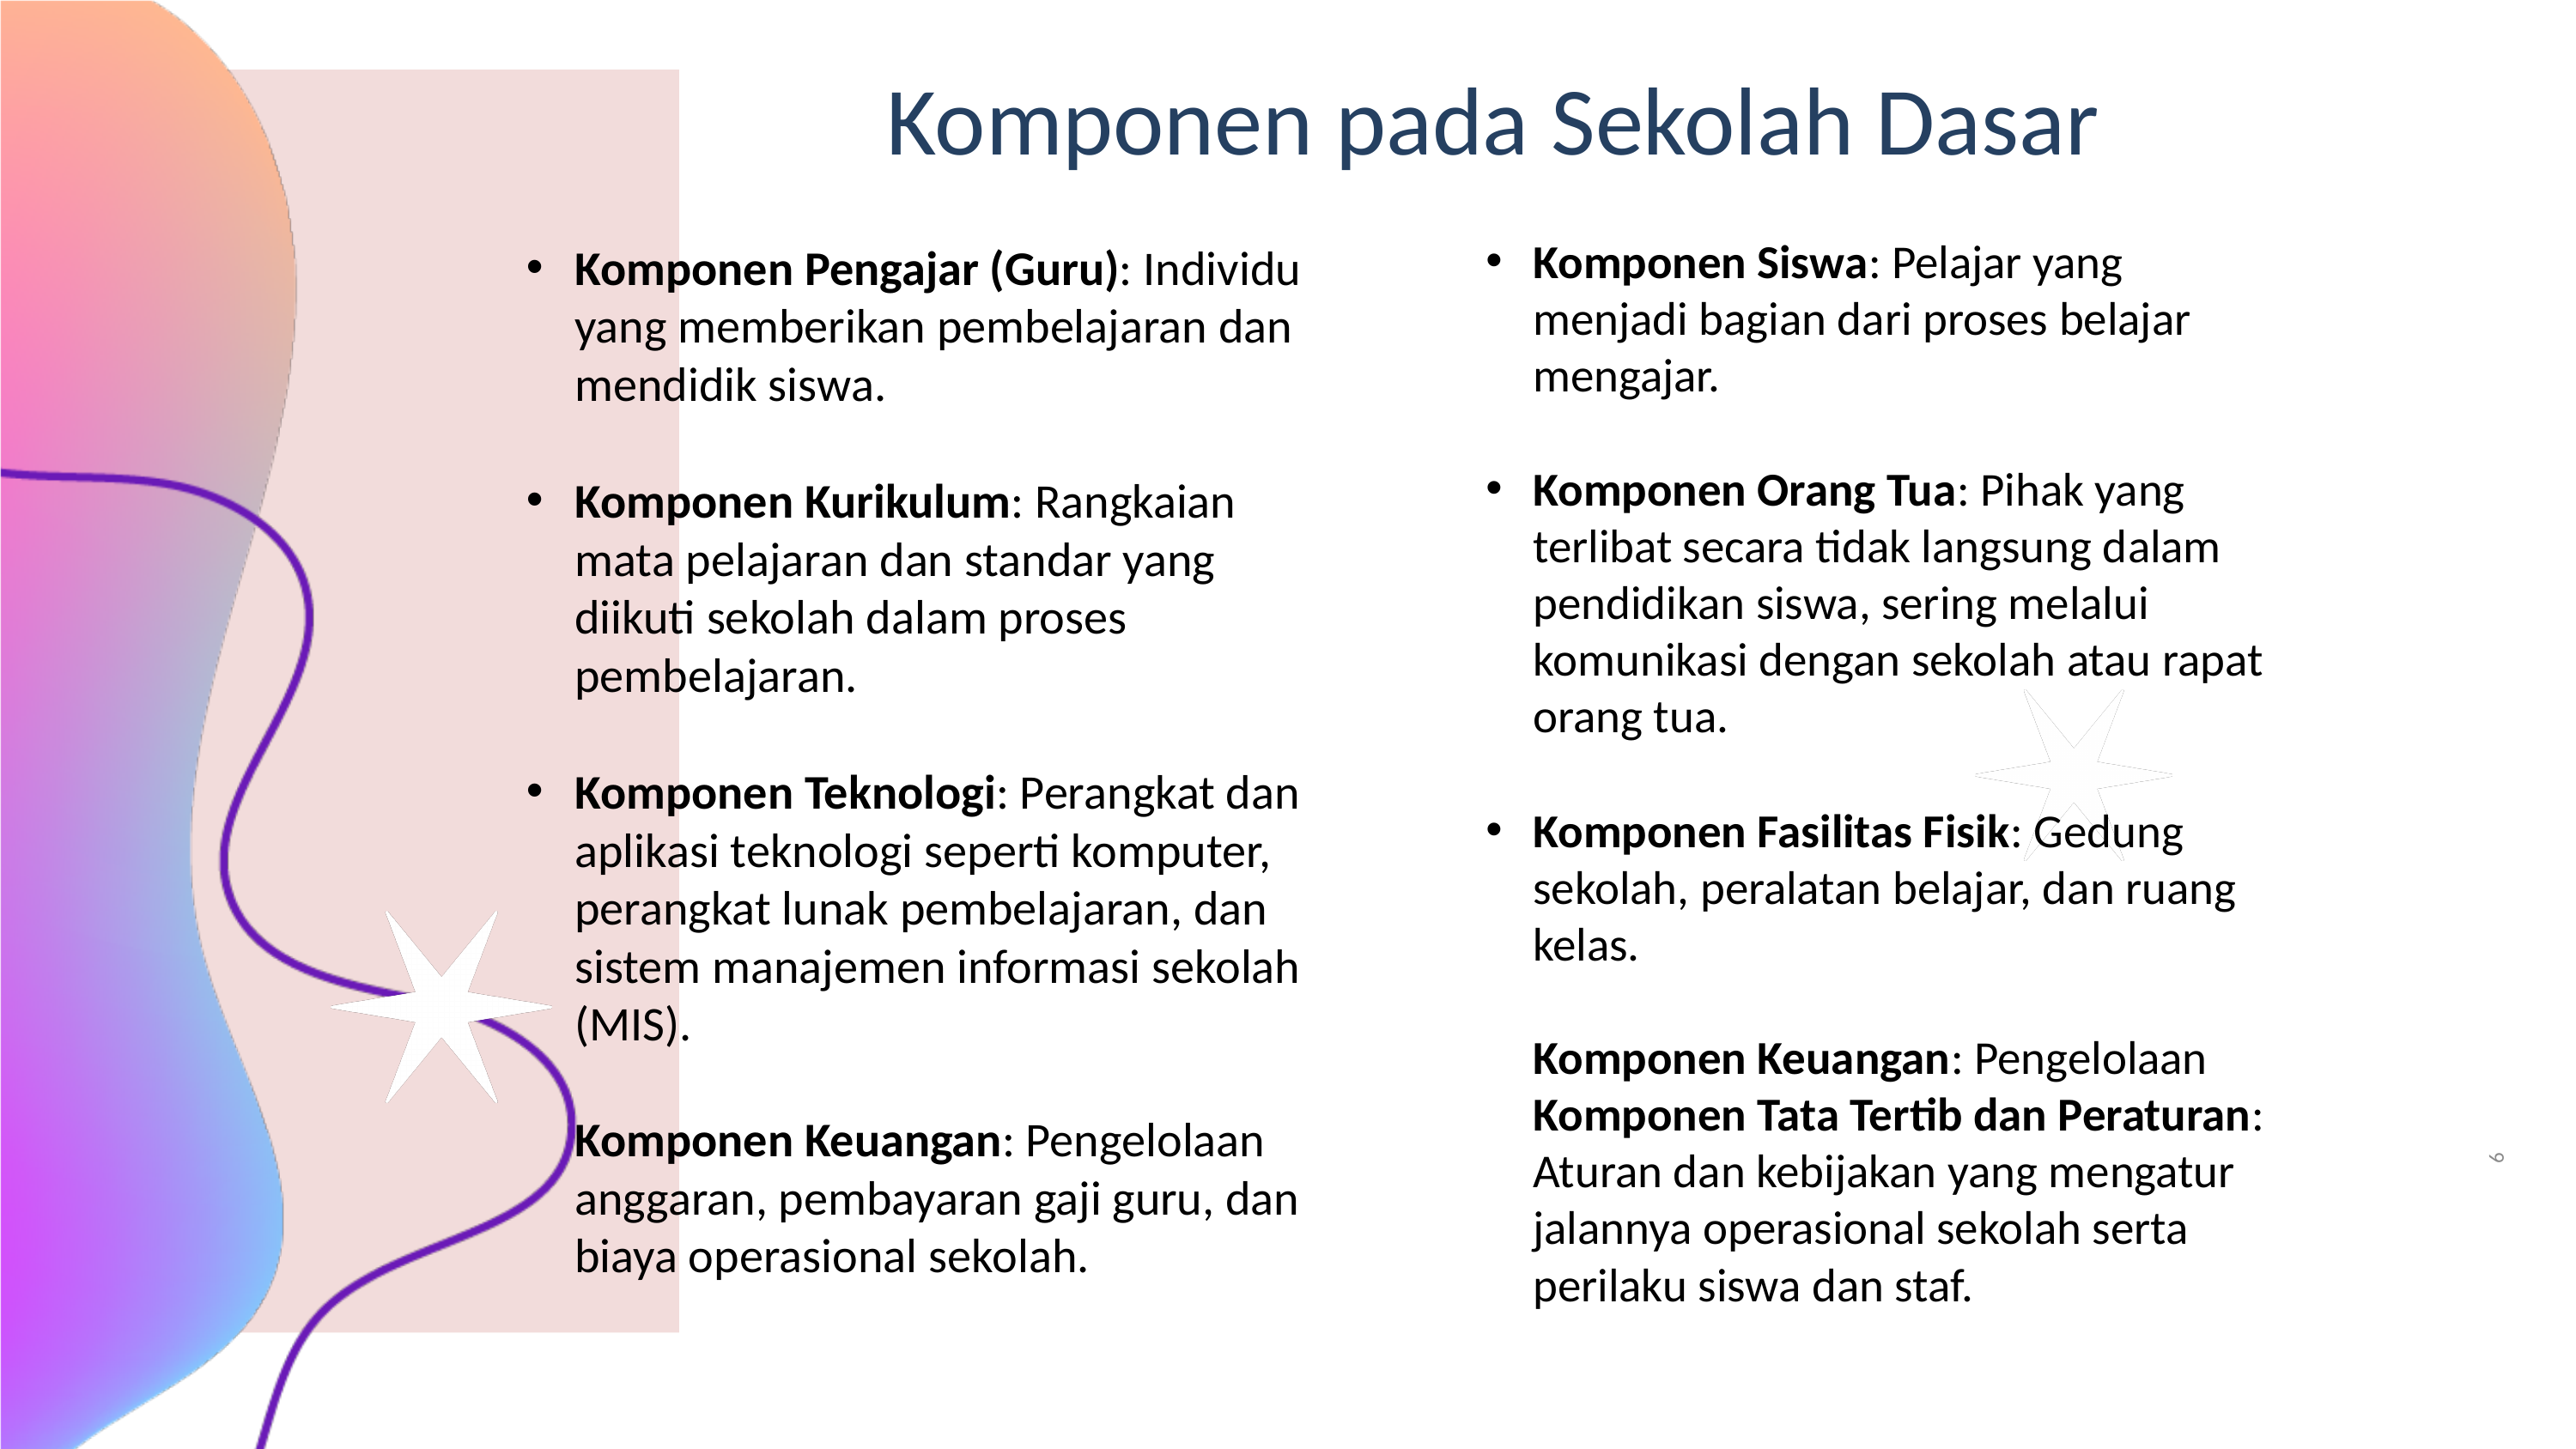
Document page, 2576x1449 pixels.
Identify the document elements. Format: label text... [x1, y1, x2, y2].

picture [2, 2, 595, 1448]
text_box Komponen Siswa: Pelajar yang menjadi bagian dari proses belajar mengajar. Komponen Orang Tua: Pihak yang terlibat secara tidak langsung dalam pendidikan siswa, sering melalui komunikasi dengan sekolah atau rapat orang tua. Komponen Fasilitas Fisik: Gedung sekolah, peralatan belajar, dan ruang kelas. Komponen Keuangan: Pengelolaan Komponen Tata Tertib dan Peraturan: Aturan dan kebijakan yang mengatur jalannya operasional sekolah serta perilaku siswa dan staf. [1473, 224, 2289, 1327]
title Komponen pada Sekolah Dasar [855, 41, 2132, 191]
slide_number 6 [2432, 1139, 2558, 1366]
list Komponen Pengajar (Guru): Individu yang memberikan pembelajaran dan mendidik siswa. Komponen Kurikulum: Rangkaian mata pelajaran dan standar yang diikuti sekolah dalam proses pembelajaran. Komponen Teknologi: Perangkat dan aplikasi teknologi seperti komputer, perangkat lunak pembelajaran, dan sistem manajemen informasi sekolah (MIS). Komponen Keuangan: Pengelolaan anggaran, pembayaran gaji guru, dan biaya operasional sekolah. [513, 230, 1329, 1333]
